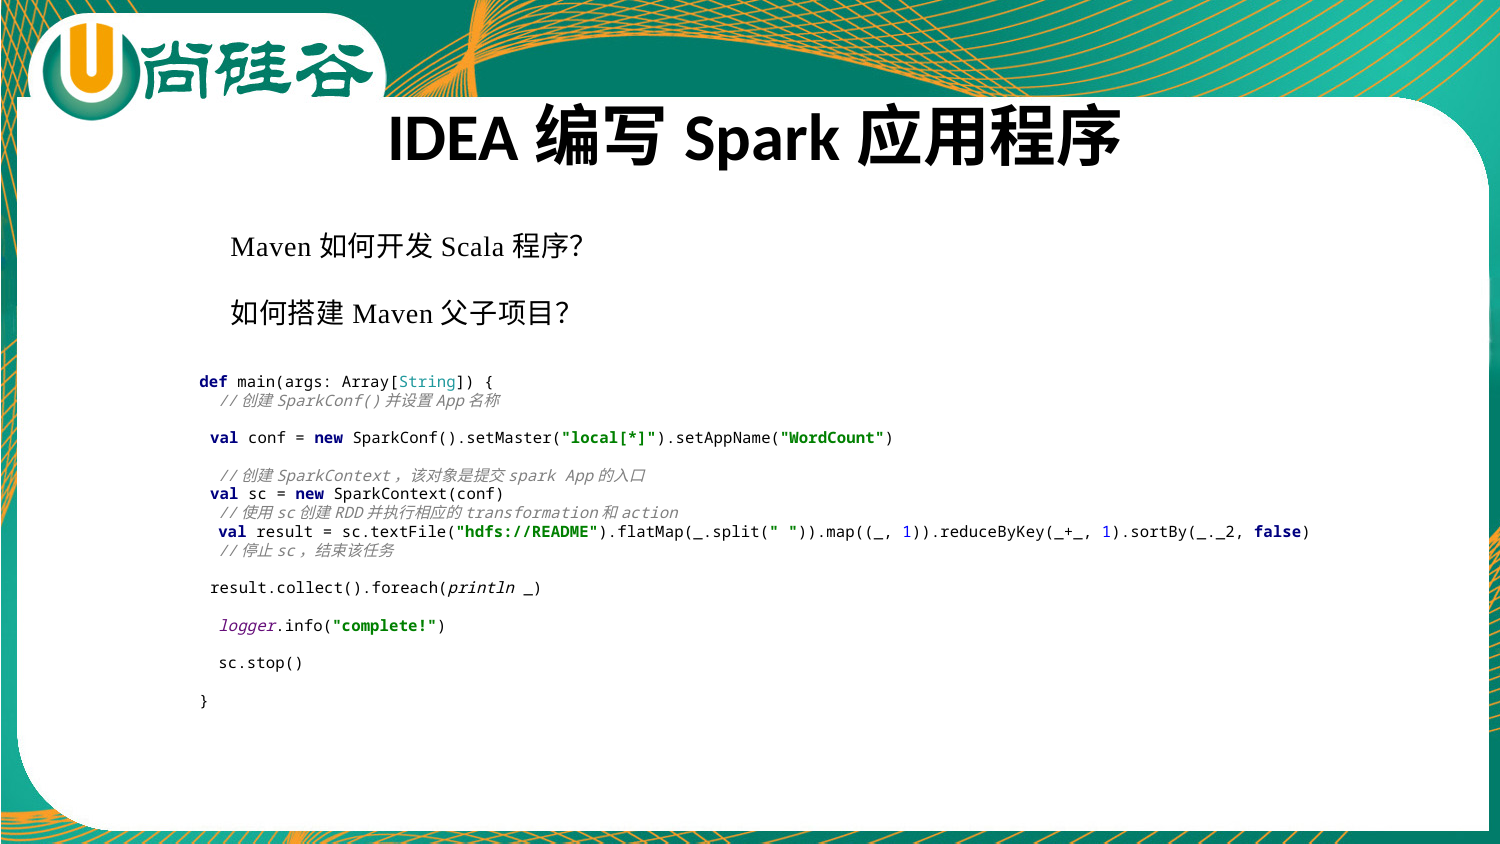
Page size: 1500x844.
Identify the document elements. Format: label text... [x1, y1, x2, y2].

picture [0, 0, 1500, 844]
title IDEA编写Spark应用程序 [293, 102, 1218, 165]
text_box def main(args: Array[String]) { //创建SparkConf()并设置App名称 val conf = new SparkConf().setMaster("local[*]").setAppName("WordCount") //创建SparkContext，该对象是提交spark App的入口 val sc = new SparkContext(conf) //使用sc创建RDD并执行相应的transformation和action val result = sc.textFile("hdfs://README").flatMap(_.split(" ")).map((_, 1)).reduceByKey(_+_, 1).sortBy(_._2, false) //停止sc，结束该任务 result.collect().foreach(println _) logger.info("complete!") sc.stop() } [188, 365, 1323, 716]
text_box Maven如何开发Scala程序？ 如何搭建Maven父子项目？ [215, 221, 613, 365]
